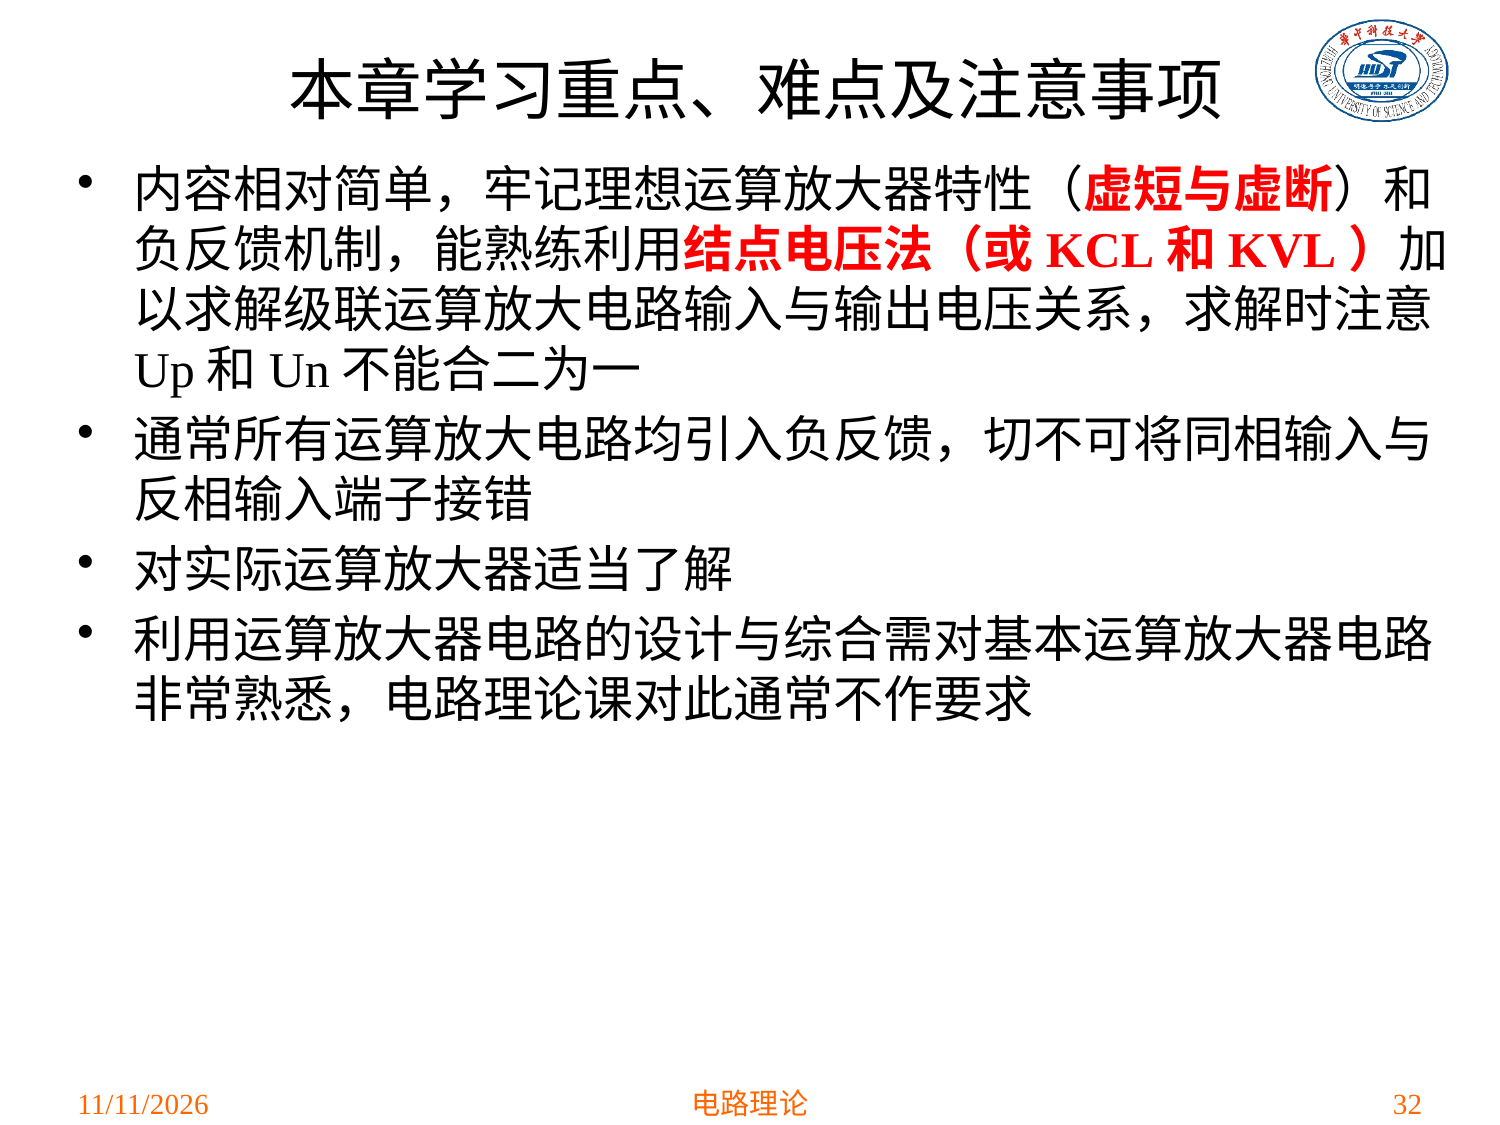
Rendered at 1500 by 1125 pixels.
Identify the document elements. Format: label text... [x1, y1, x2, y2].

list 内容相对简单，牢记理想运算放大器特性（虚短与虚断）和负反馈机制，能熟练利用结点电压法（或KCL和KVL）加以求解级联运算放大电路输入与输出电压关系，求解时注意Up和Un不能合二为一 通常所有运算放大电路均引入负反馈，切不可将同相输入与反相输入端子接错 对实际运算放大器适当了解 利用运算放大器电路的设计与综合需对基本运算放大器电路非常熟悉，电路理论课对此通常不作要求 [62, 149, 1471, 1059]
slide_number 32 [1125, 1078, 1438, 1125]
title 本章学习重点、难点及注意事项 [62, 50, 1450, 125]
footer 电路理论 [512, 1078, 988, 1125]
picture [1305, 13, 1459, 125]
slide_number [62, 1078, 375, 1125]
